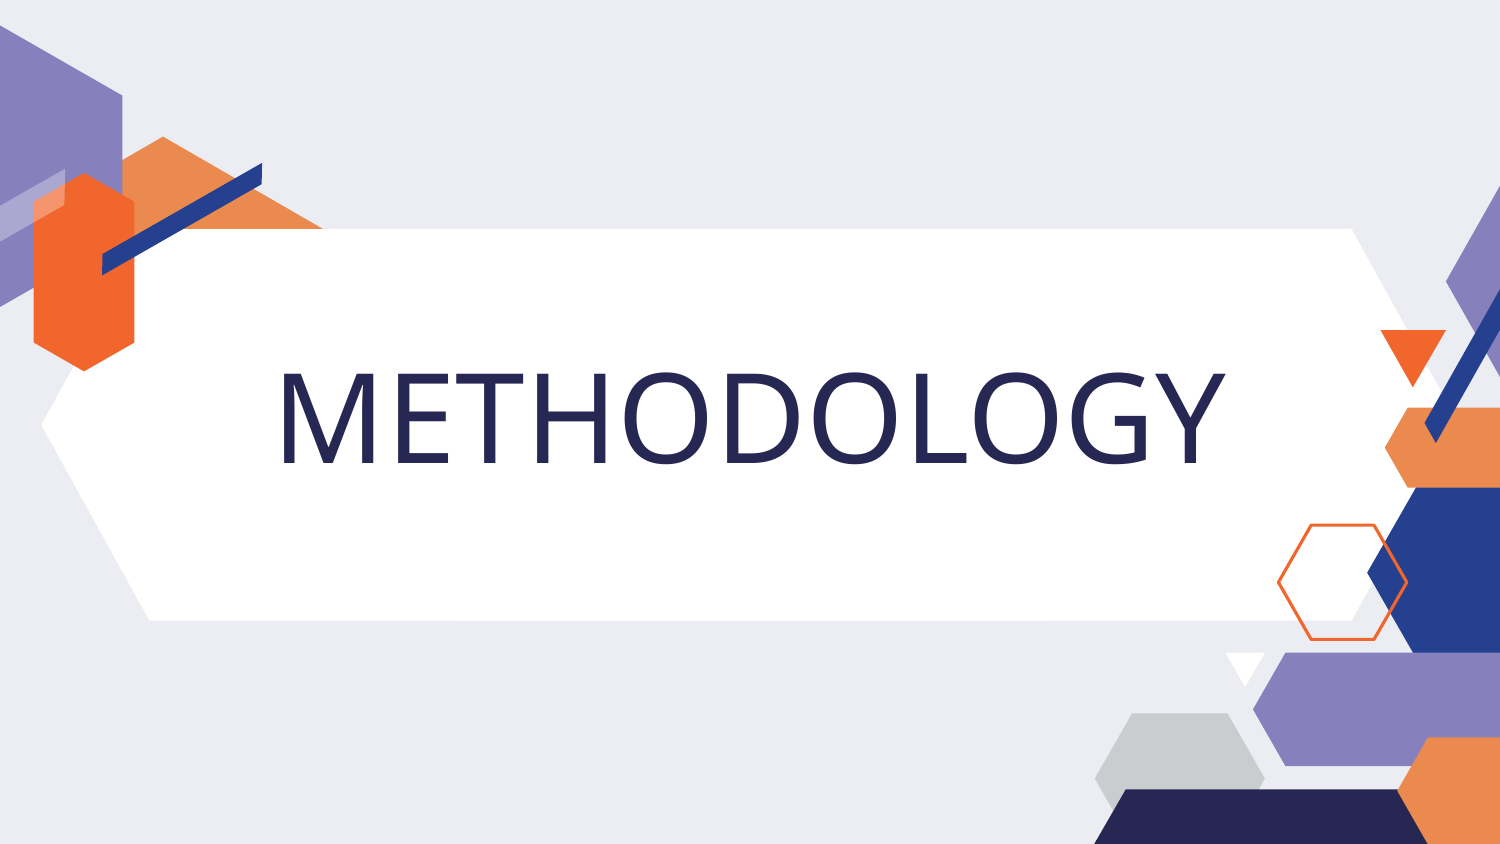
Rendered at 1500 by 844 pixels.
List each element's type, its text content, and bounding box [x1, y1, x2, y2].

title METHODOLOGY [118, 284, 1382, 504]
